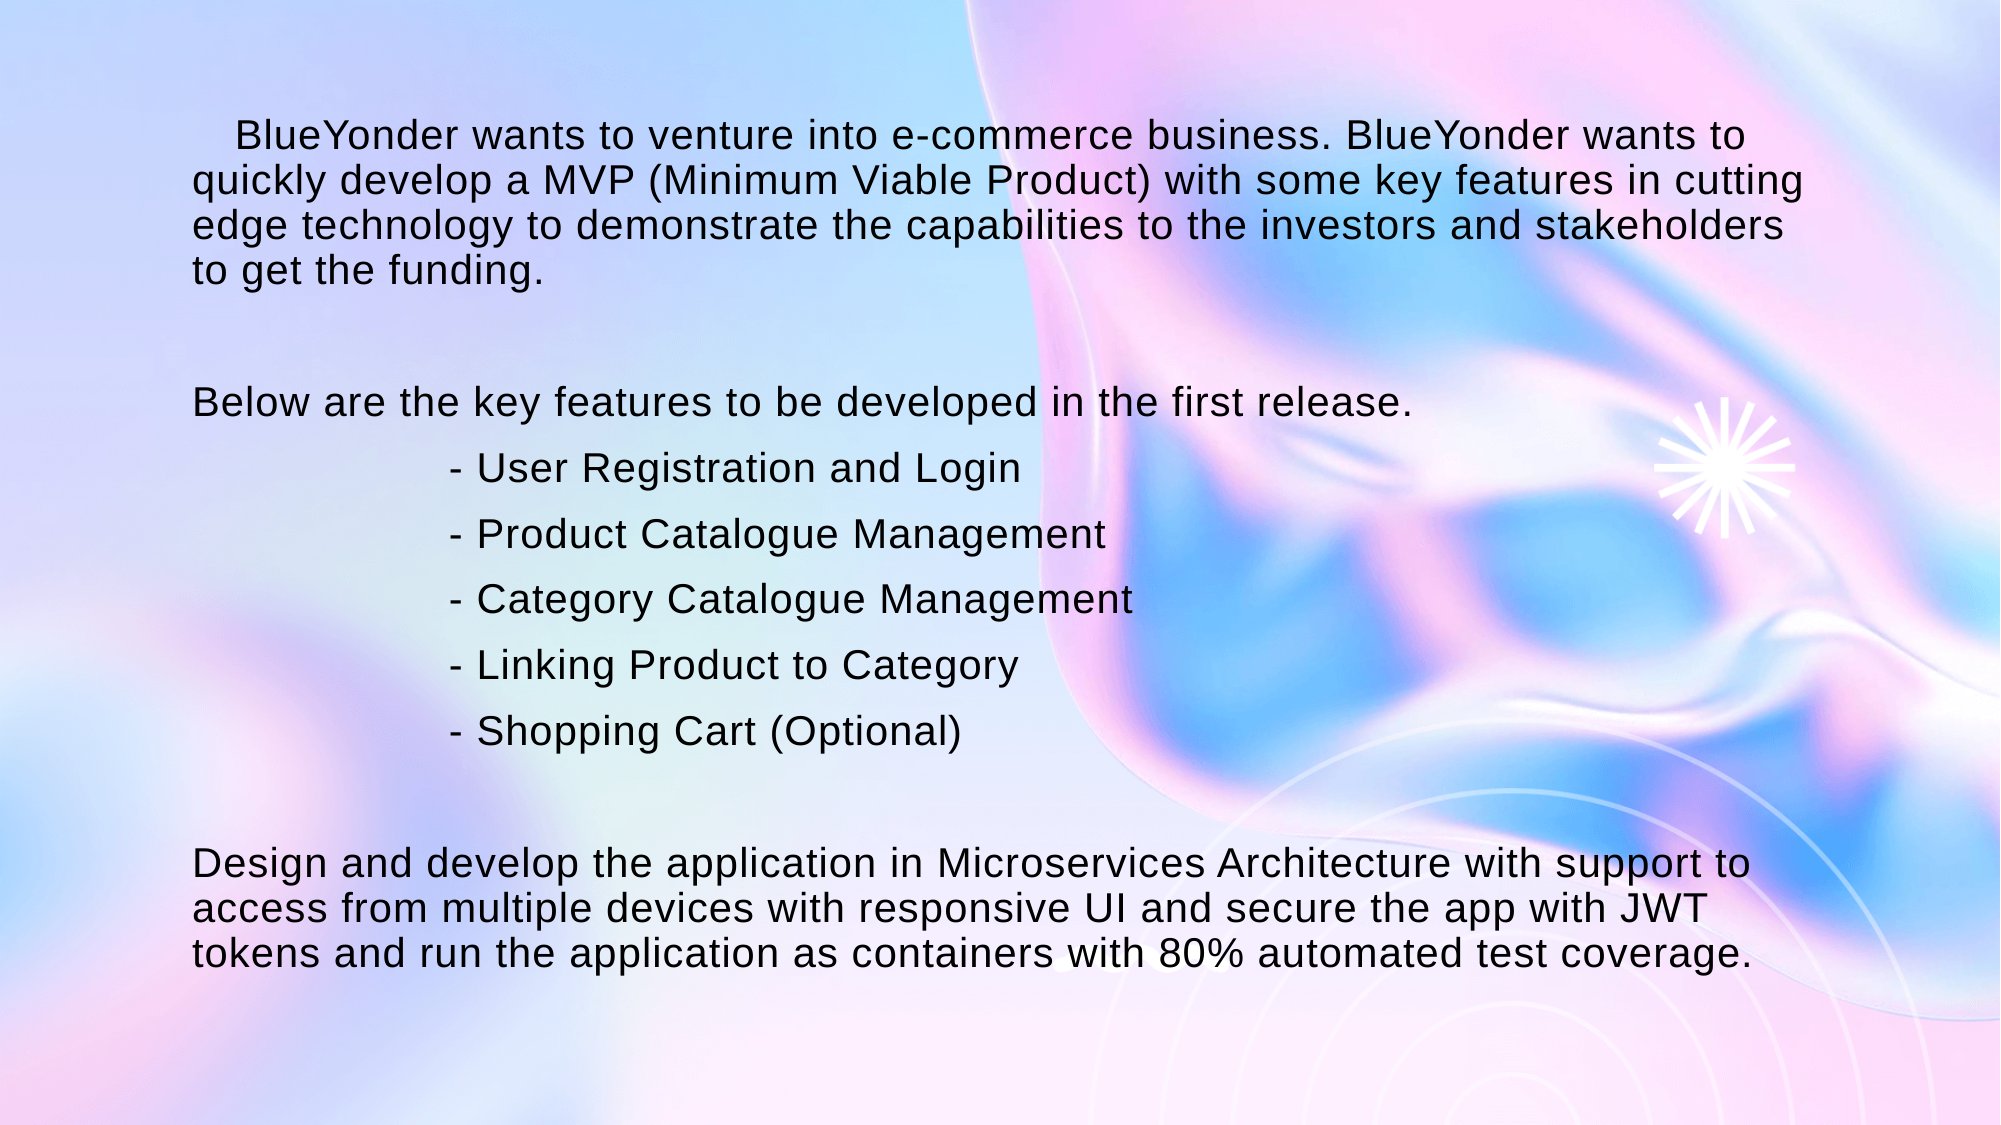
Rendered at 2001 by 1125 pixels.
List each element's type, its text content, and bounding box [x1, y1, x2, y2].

picture [0, 0, 2000, 1125]
subtitle BlueYonder wants to venture into e-commerce business. BlueYonder wants to quickly develop a MVP (Minimum Viable Product) with some key features in cutting edge technology to demonstrate the capabilities to the investors and stakeholders to get the funding. Below are the key features to be developed in the first release. - User Registration and Login - Product Catalogue Management - Category Catalogue Management - Linking Product to Category - Shopping Cart (Optional) Design and develop the application in Microservices Architecture with support to access from multiple devices with responsive UI and secure the app with JWT tokens and run the application as containers with 80% automated test coverage. [176, 106, 1824, 945]
